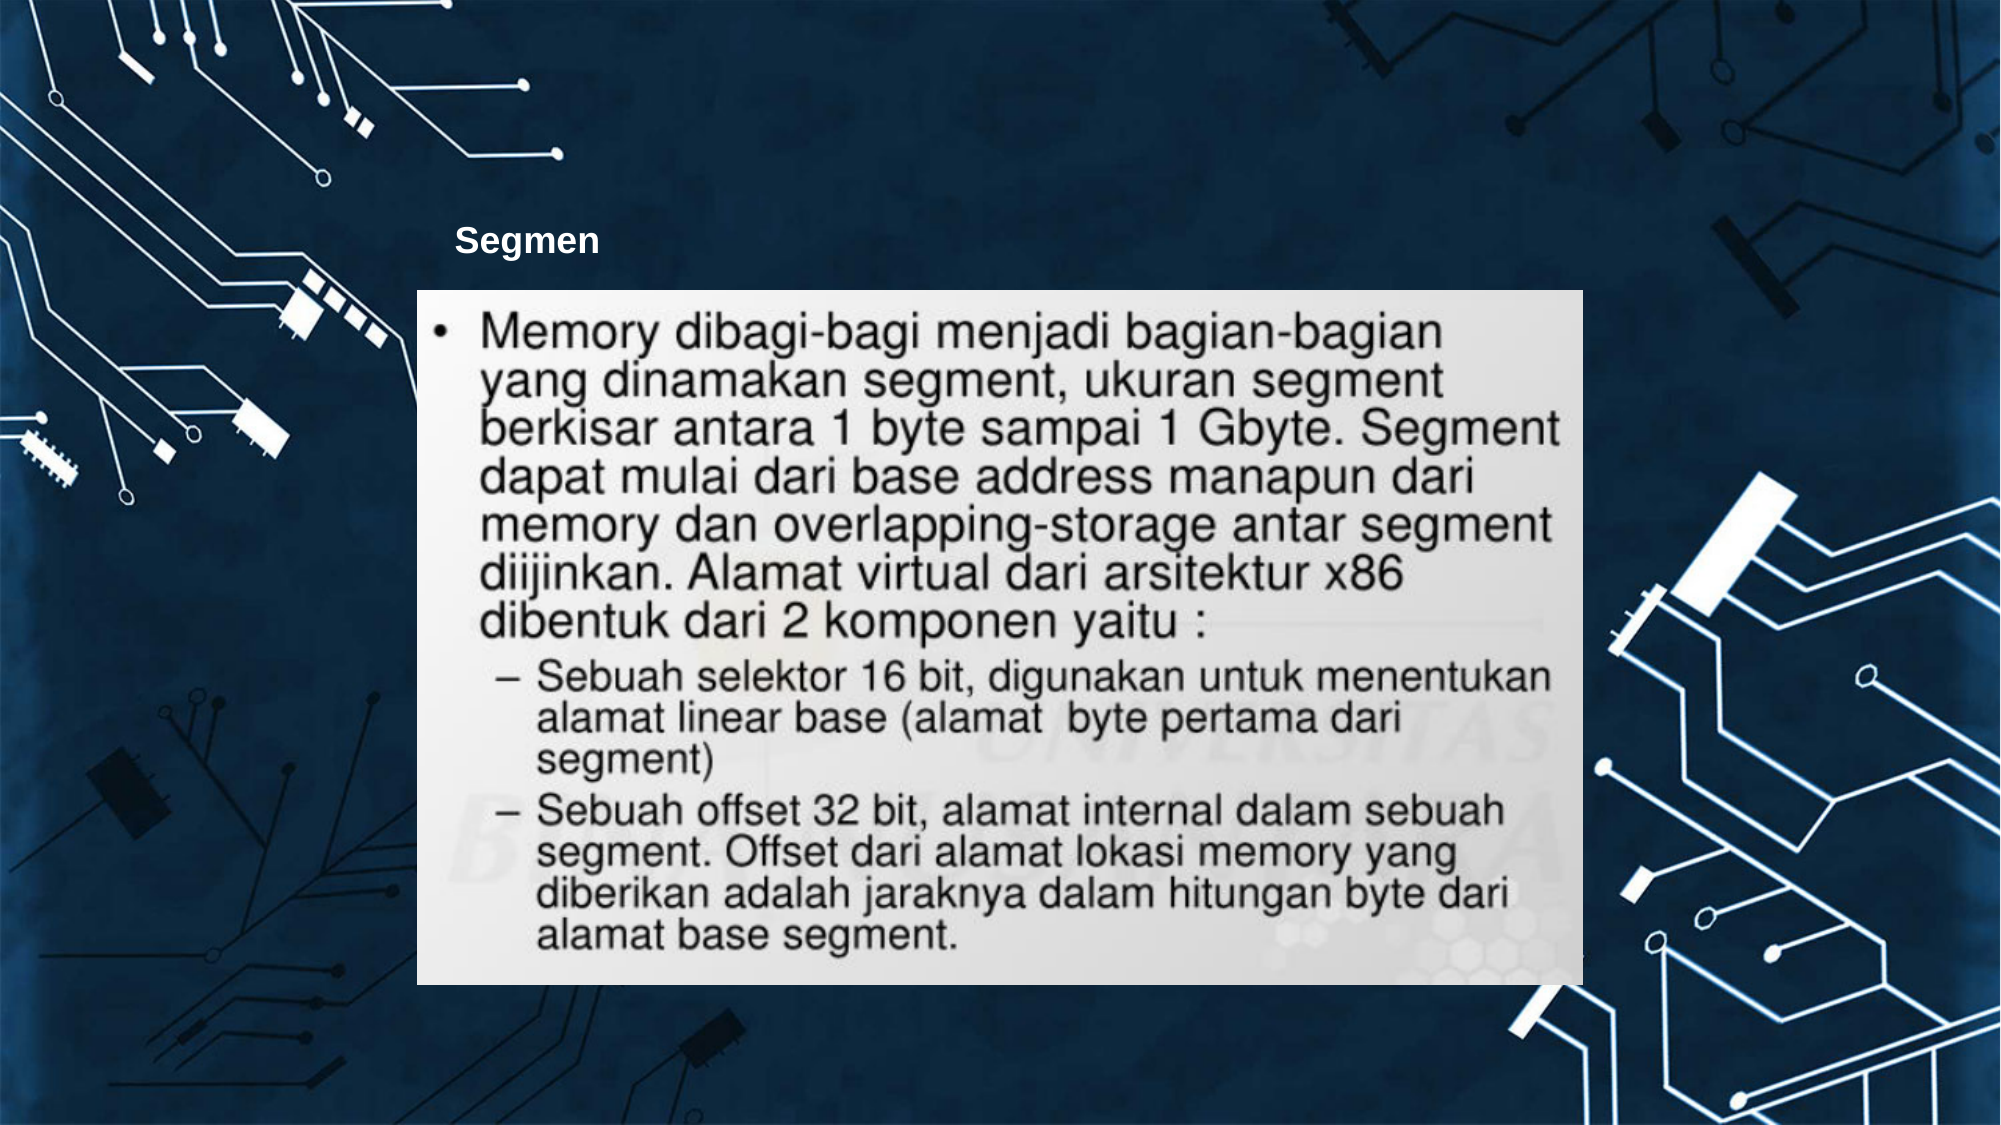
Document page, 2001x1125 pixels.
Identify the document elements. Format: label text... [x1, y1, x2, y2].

picture [0, 0, 2001, 1125]
text_box Segmen [439, 208, 1440, 269]
